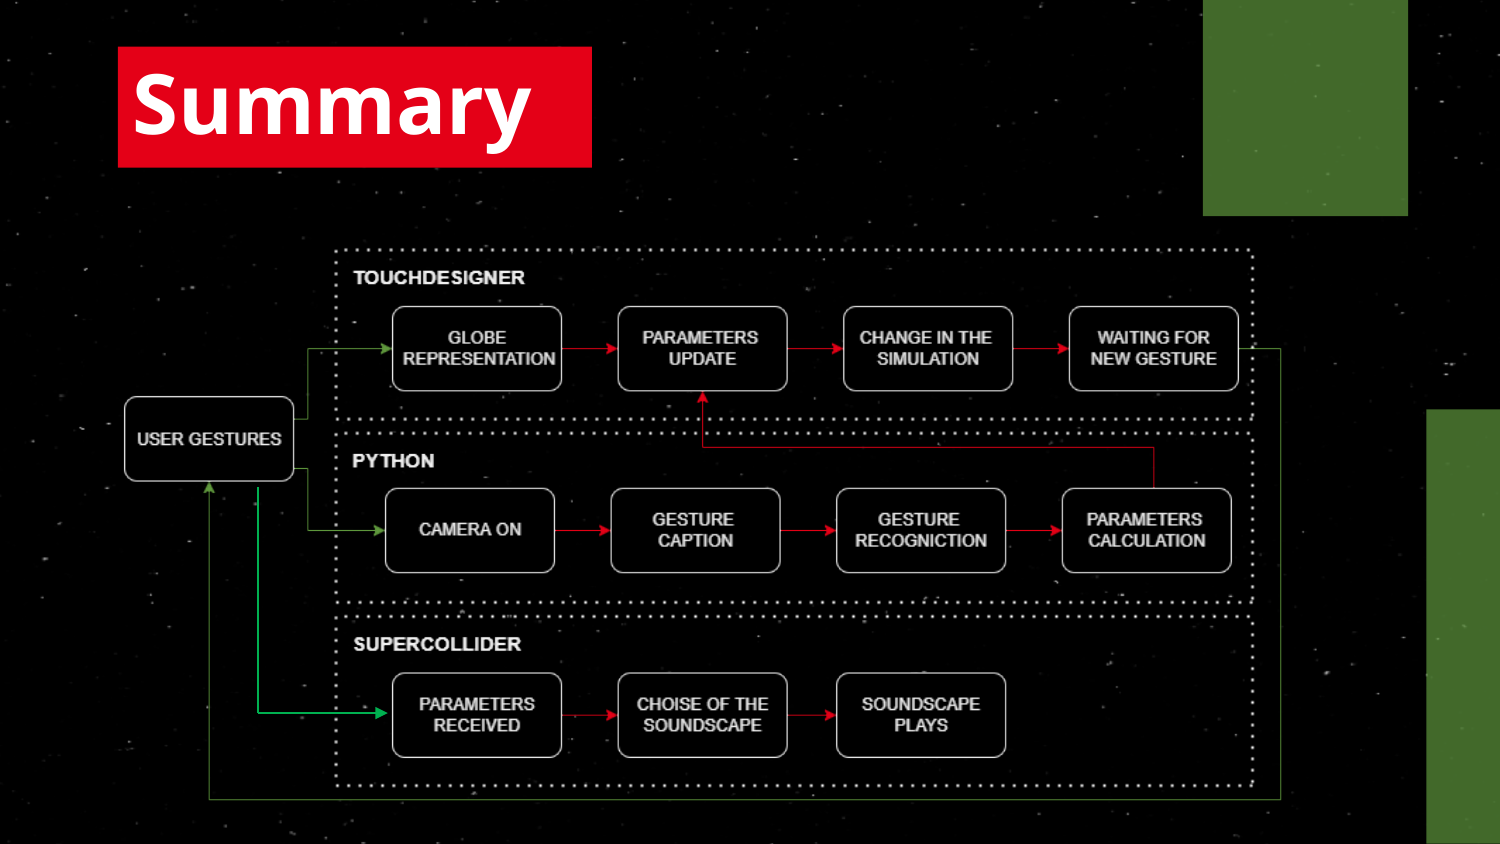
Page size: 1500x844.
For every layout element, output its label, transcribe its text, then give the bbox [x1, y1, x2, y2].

text_box Summary [117, 36, 1202, 167]
picture [0, 0, 1500, 844]
text_box [1426, 409, 1500, 844]
text_box [1202, 0, 1409, 217]
